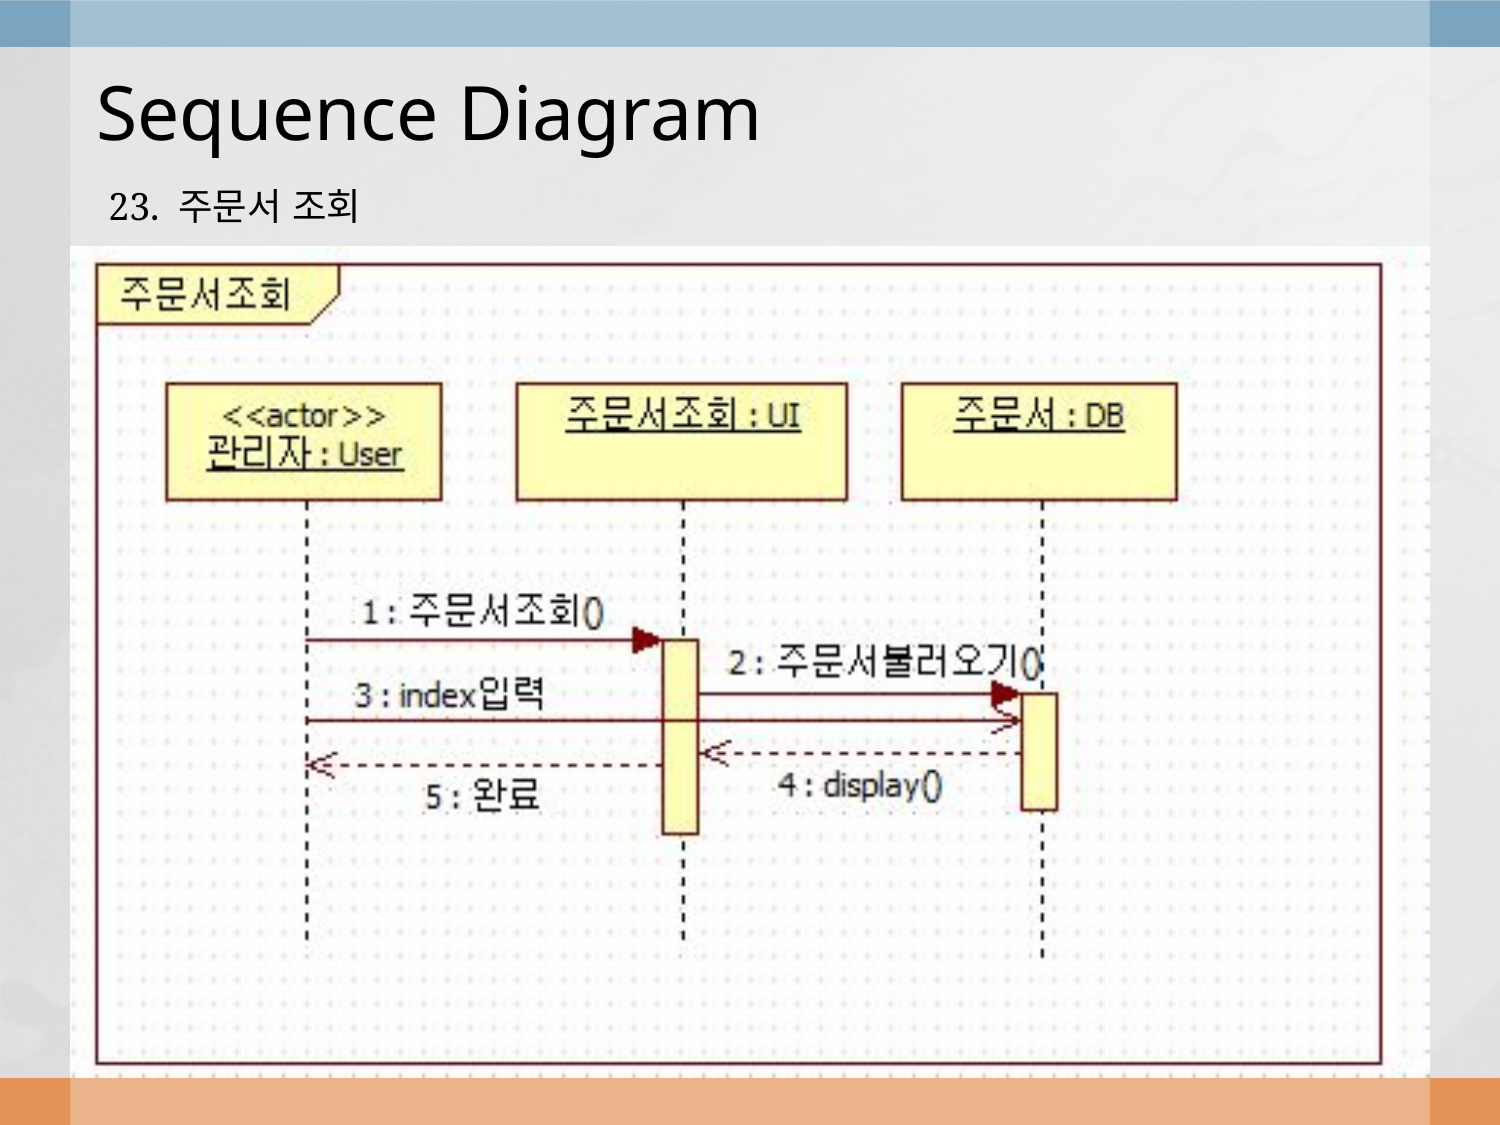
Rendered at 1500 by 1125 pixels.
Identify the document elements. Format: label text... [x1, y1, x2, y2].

text_box Sequence Diagram [81, 58, 1418, 164]
picture [70, 246, 1430, 1079]
text_box 23. 주문서 조회 [93, 175, 1114, 236]
